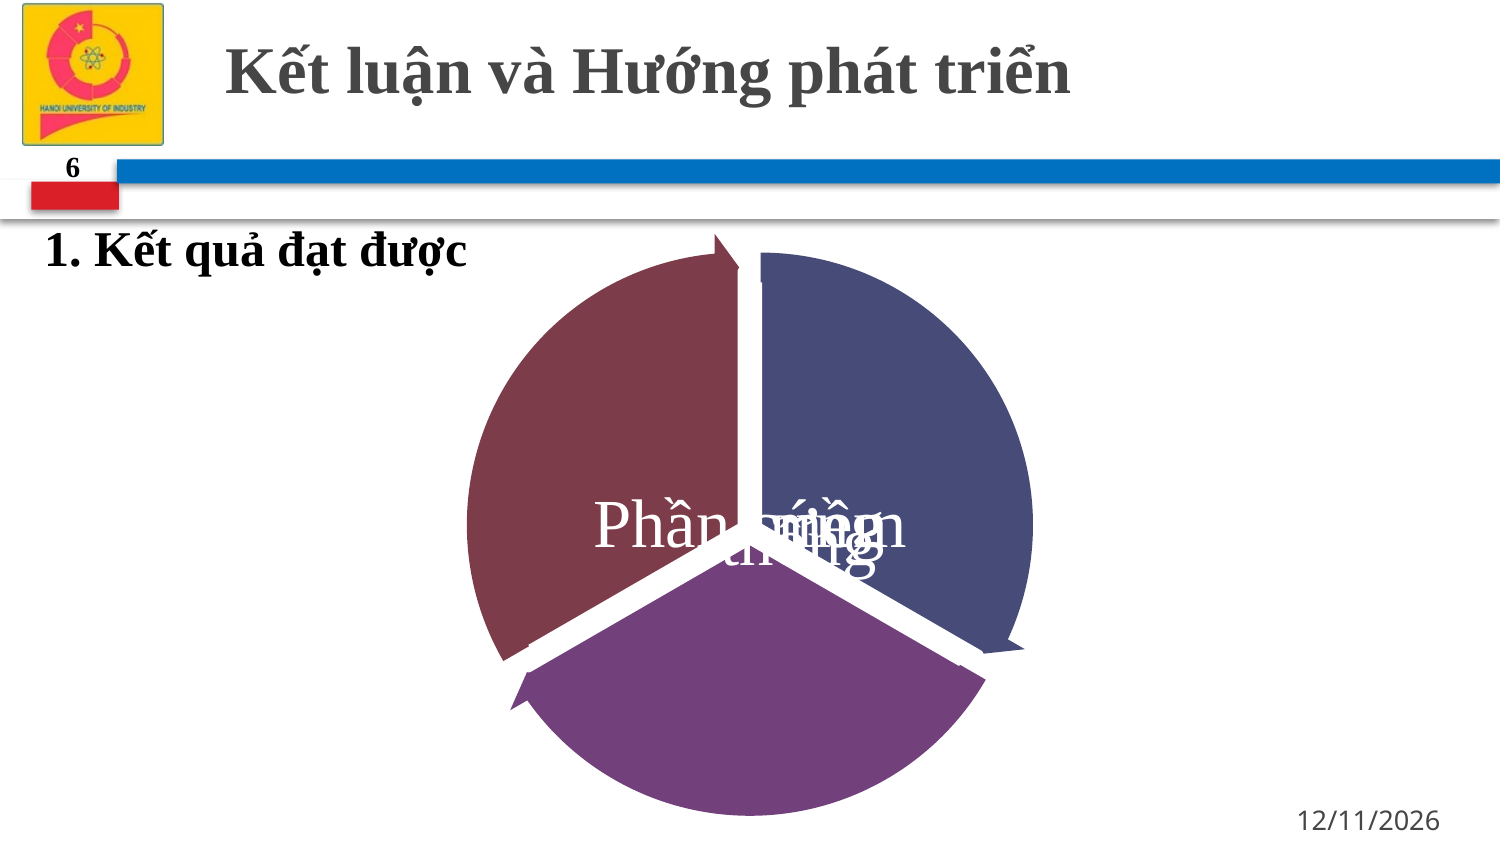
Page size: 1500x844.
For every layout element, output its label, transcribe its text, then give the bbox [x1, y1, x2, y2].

text_box 1. Kết quả đạt được [29, 208, 609, 284]
picture [22, 2, 164, 146]
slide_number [1218, 798, 1455, 844]
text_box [285, 224, 1215, 844]
slide_number 6 [29, 138, 117, 191]
title Kết luận và Hướng phát triển [210, 19, 1478, 153]
